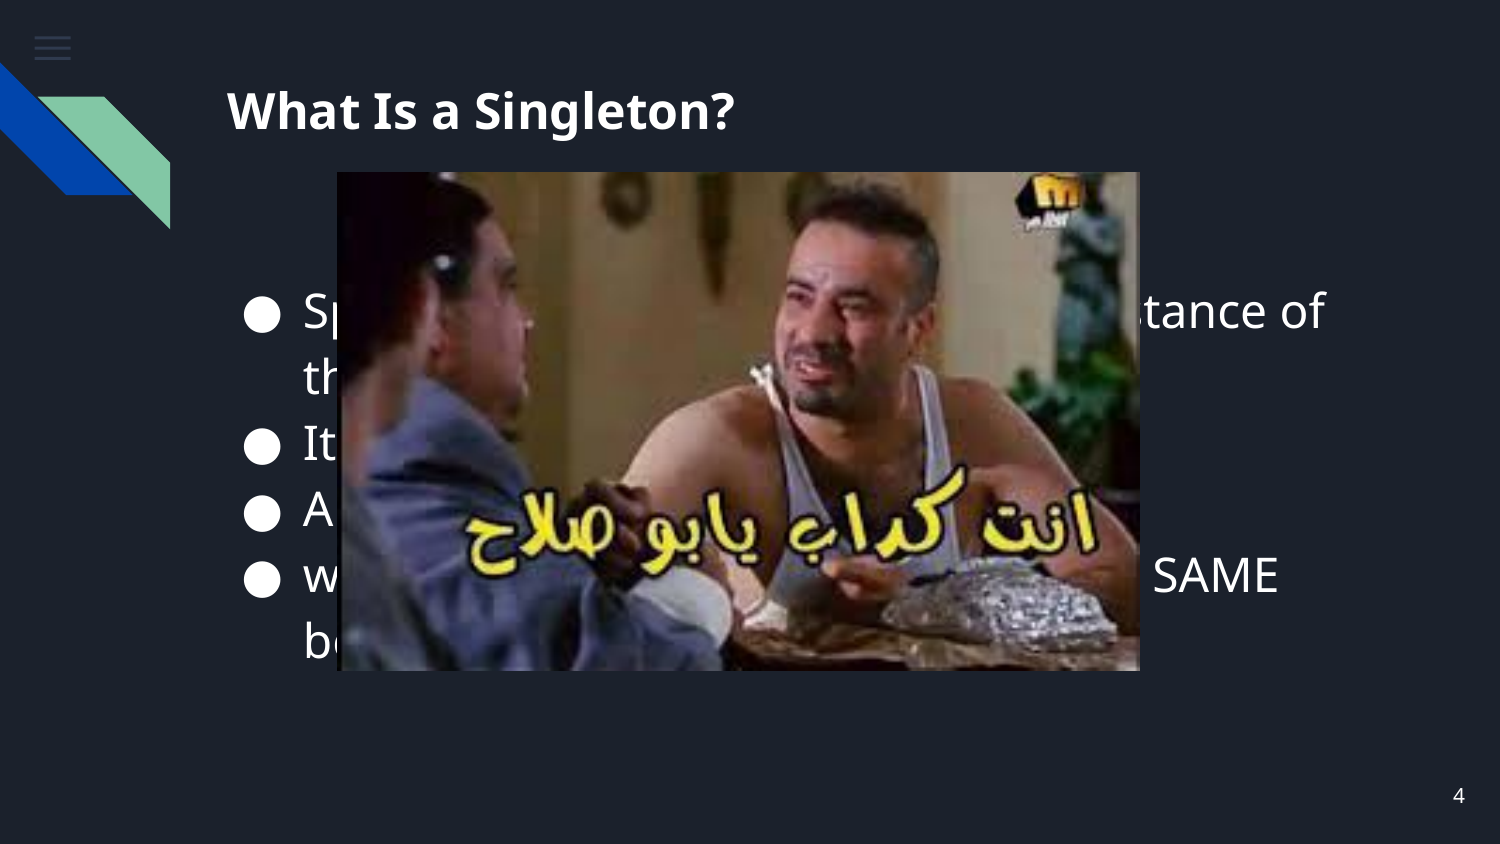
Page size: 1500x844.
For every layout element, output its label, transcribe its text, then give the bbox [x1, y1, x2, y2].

list Spring Container creates only one instance of the bean, by default It is cached in memory All requests for the bean will return a SHARED reference to the SAME bean [212, 257, 1368, 735]
title What Is a Singleton? [212, 64, 1368, 215]
picture [337, 172, 1140, 672]
slide_number ‹#› [1389, 764, 1480, 830]
